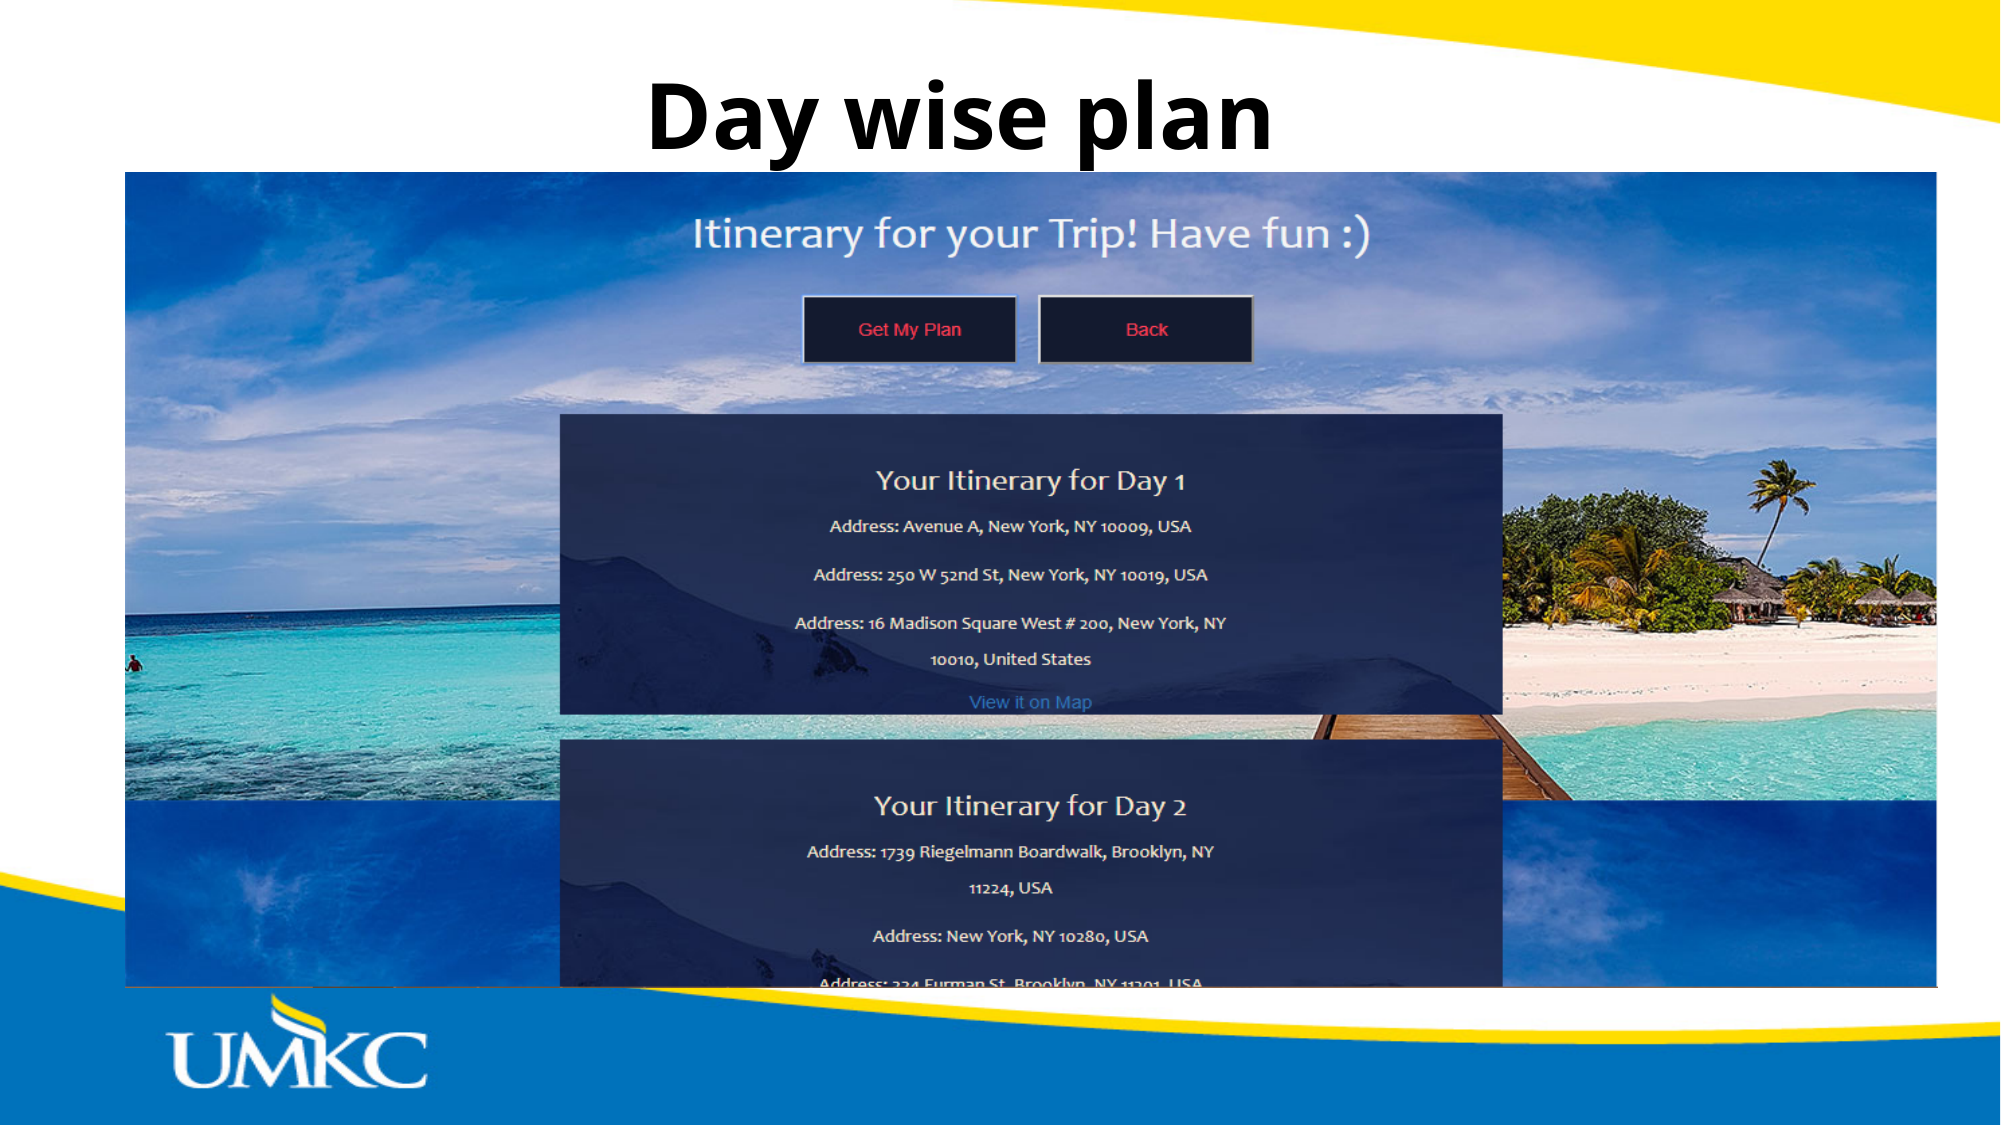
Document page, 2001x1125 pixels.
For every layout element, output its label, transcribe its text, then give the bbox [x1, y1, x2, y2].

title Day wise plan [60, 18, 1861, 207]
picture [0, 0, 2001, 1125]
